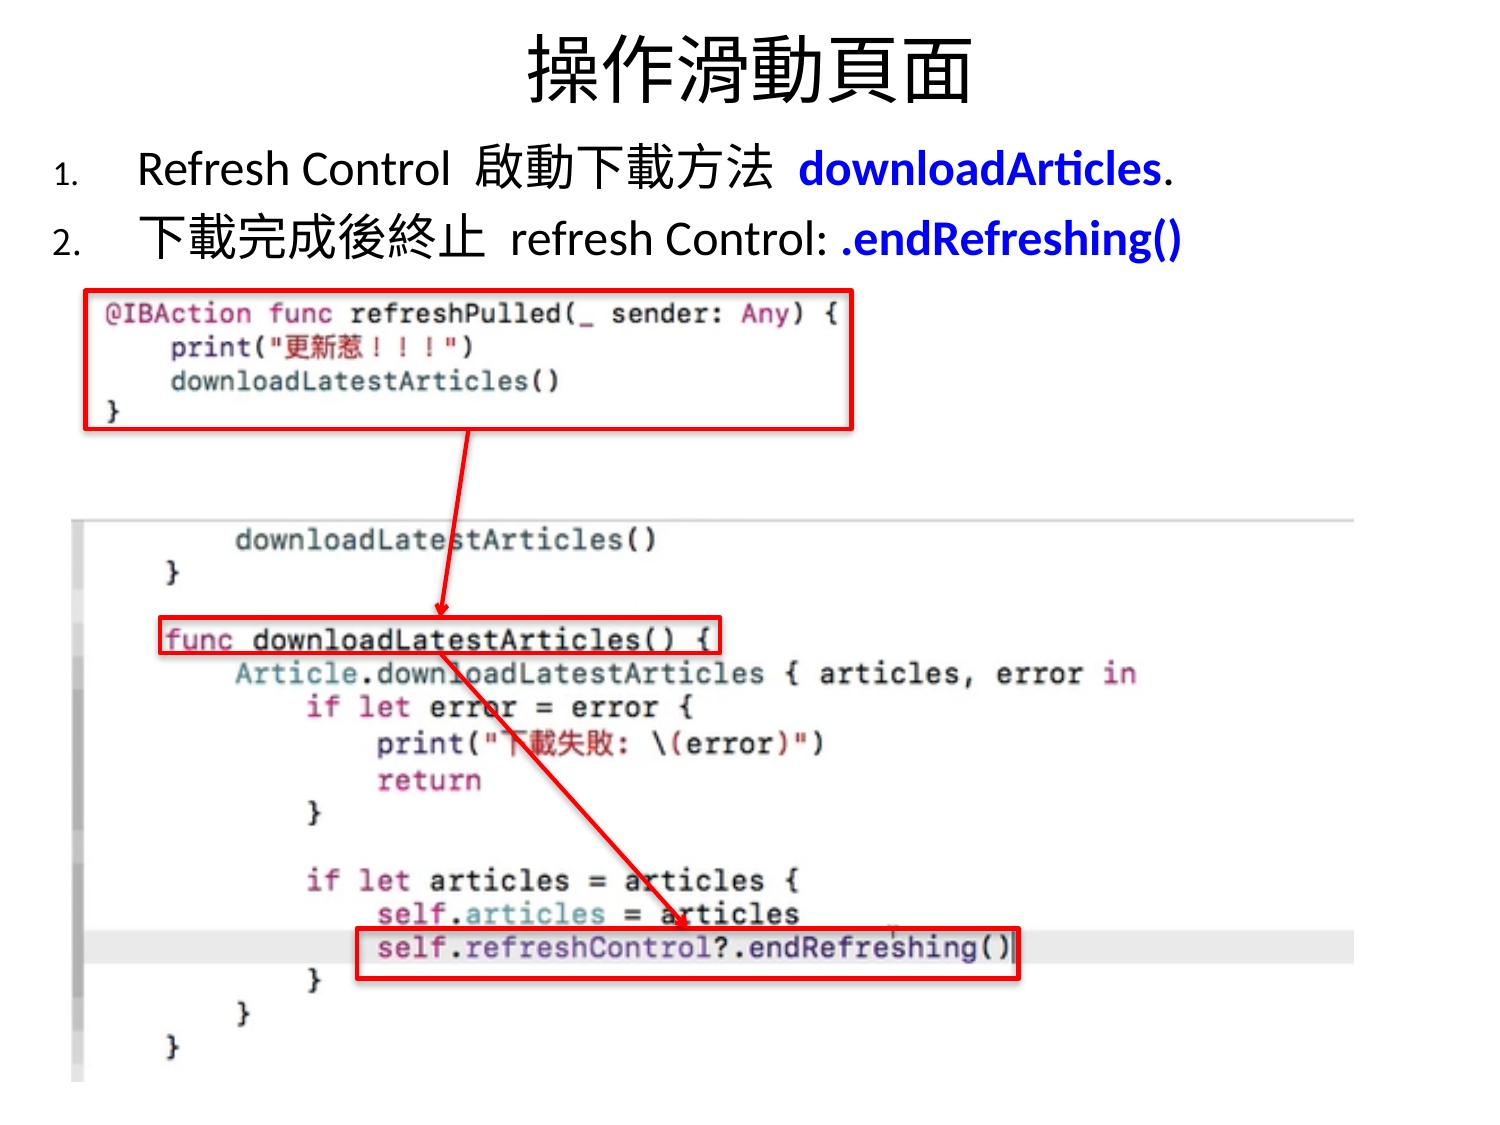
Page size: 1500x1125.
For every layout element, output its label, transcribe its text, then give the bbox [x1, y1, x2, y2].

picture [59, 273, 1004, 474]
picture [71, 518, 1354, 1082]
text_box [439, 428, 469, 618]
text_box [439, 652, 689, 929]
list Refresh Control 啟動下載方法 downloadArticles. 下載完成後終止 refresh Control: .endRefreshing() [37, 128, 1464, 274]
title 操作滑動頁面 [0, 0, 1500, 137]
